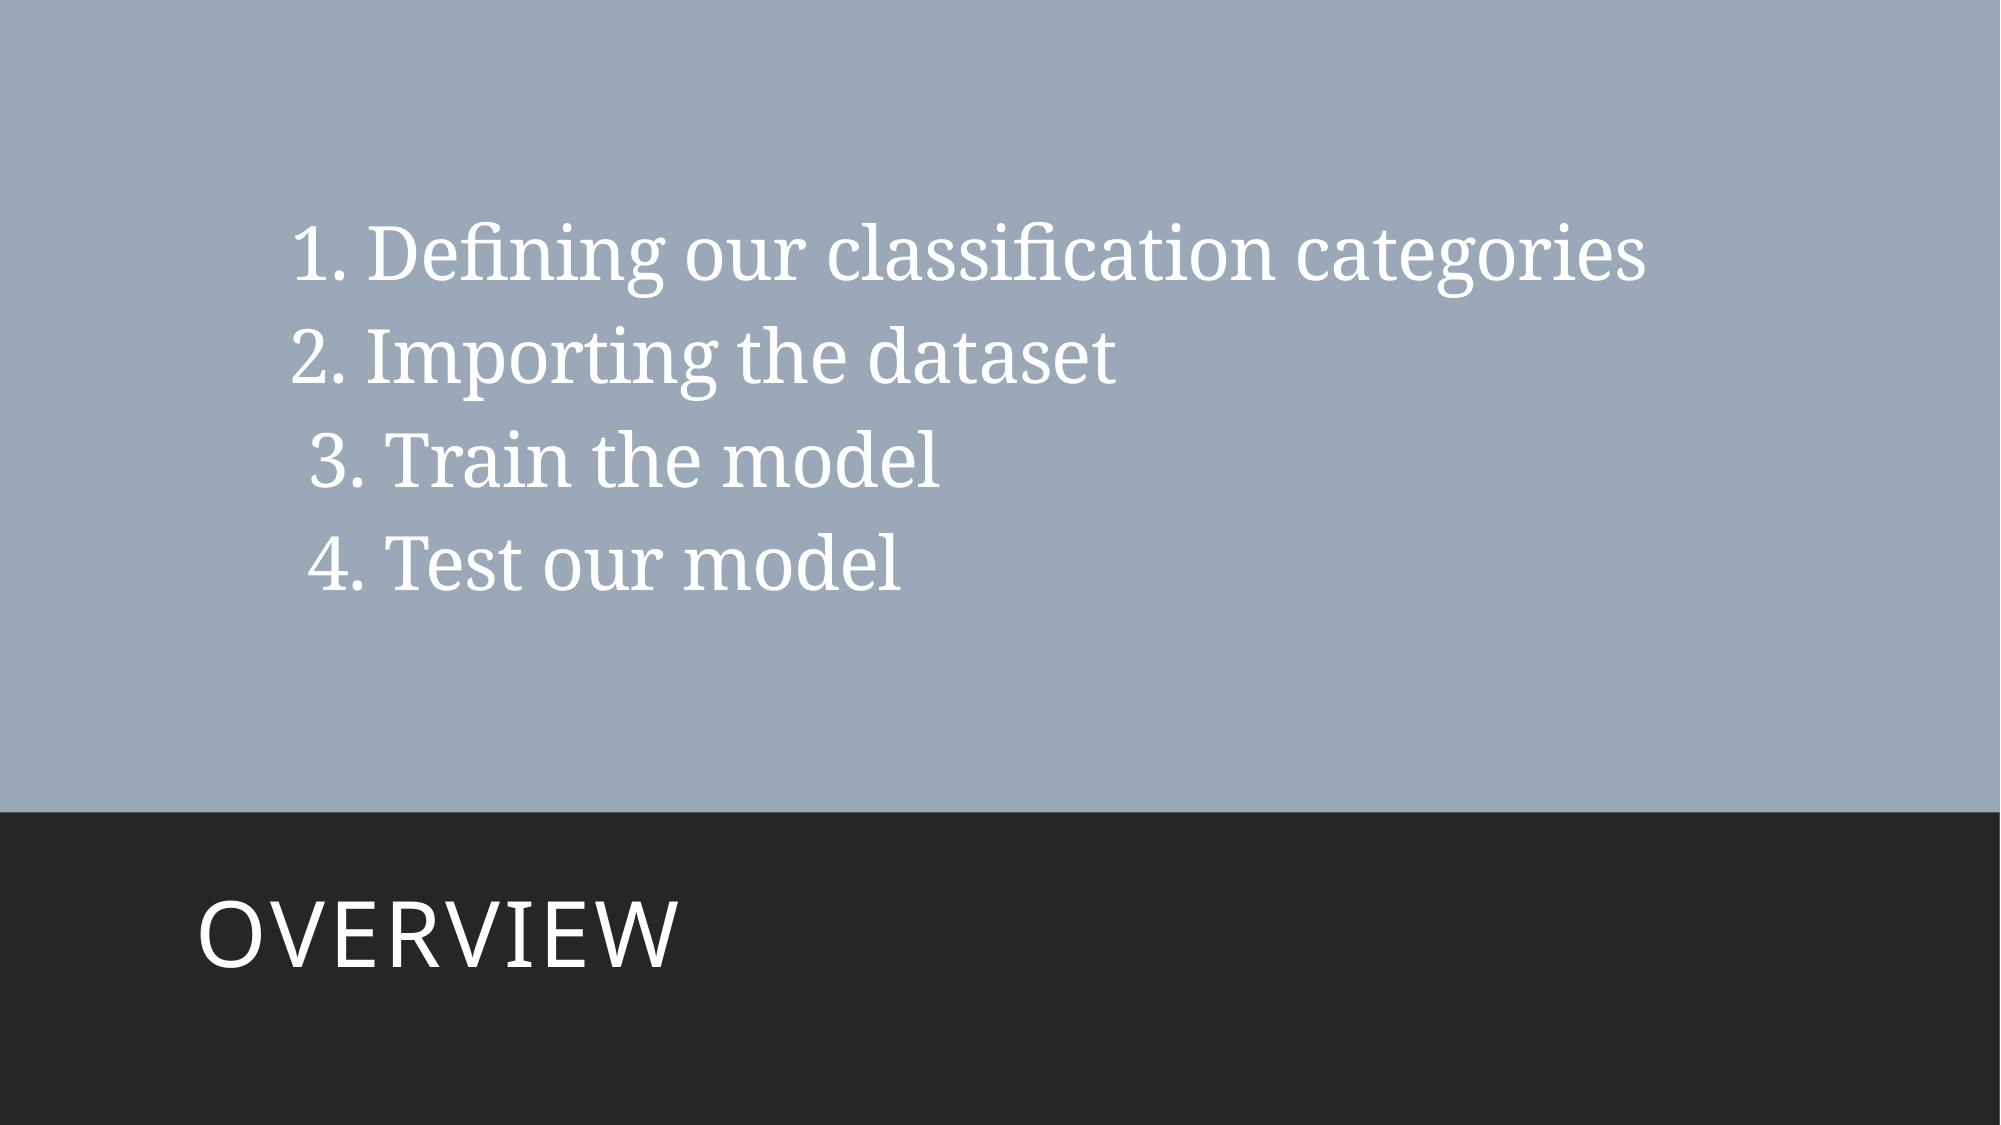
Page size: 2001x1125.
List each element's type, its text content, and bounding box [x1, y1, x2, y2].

title 1. Defining our classification categories 2. Importing the dataset 3. Train the model 4. Test our model [180, 124, 1831, 763]
text_box [0, 811, 2000, 1125]
subtitle Overview [180, 857, 1831, 1045]
text_box [0, 0, 2000, 811]
